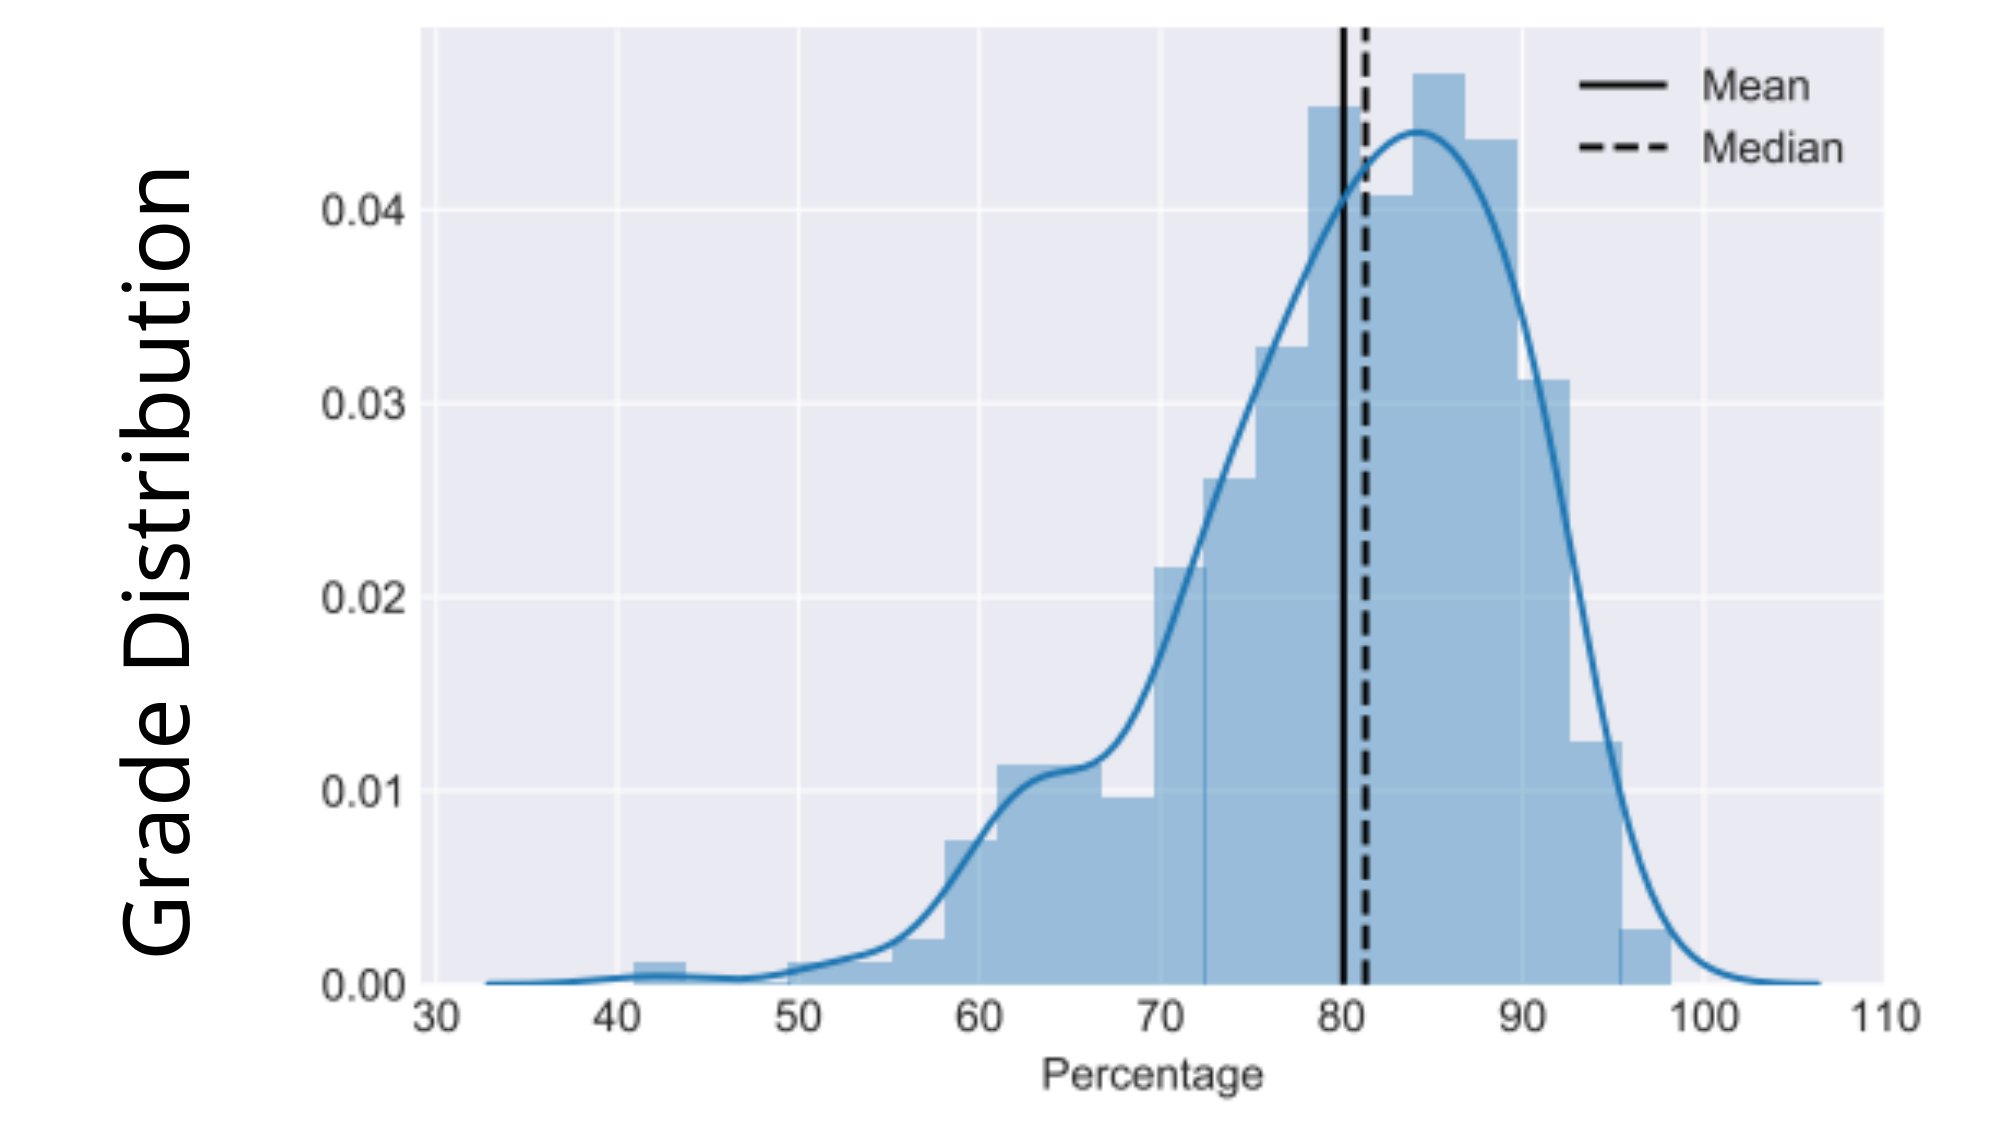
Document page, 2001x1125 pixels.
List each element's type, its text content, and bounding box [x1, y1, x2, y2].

title Grade Distribution [51, 0, 269, 1125]
picture [290, 0, 1948, 1125]
